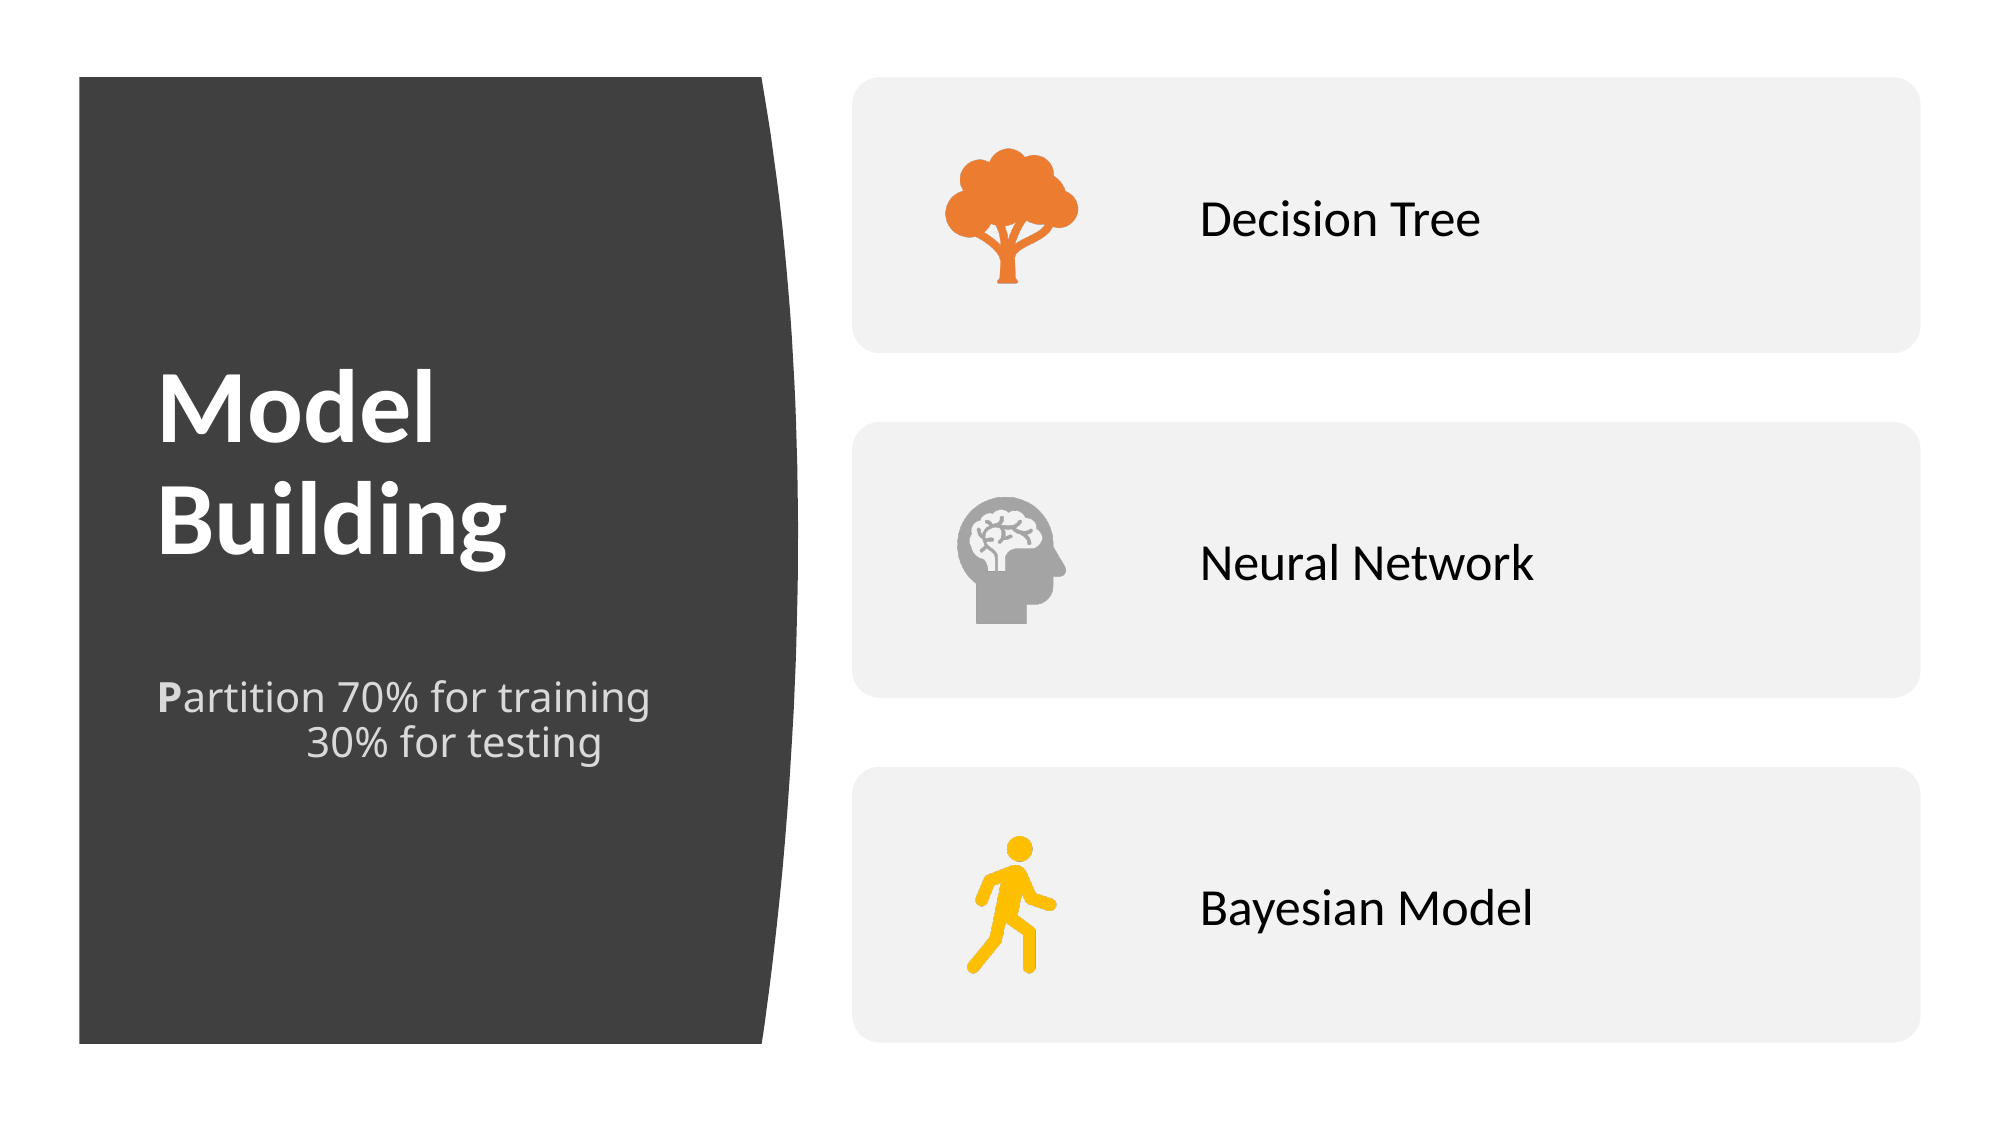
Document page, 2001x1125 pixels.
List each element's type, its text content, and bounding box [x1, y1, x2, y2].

title Model Building Partition 70% for training 30% for testing [141, 166, 702, 953]
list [852, 77, 1921, 1043]
text_box [78, 76, 800, 1045]
